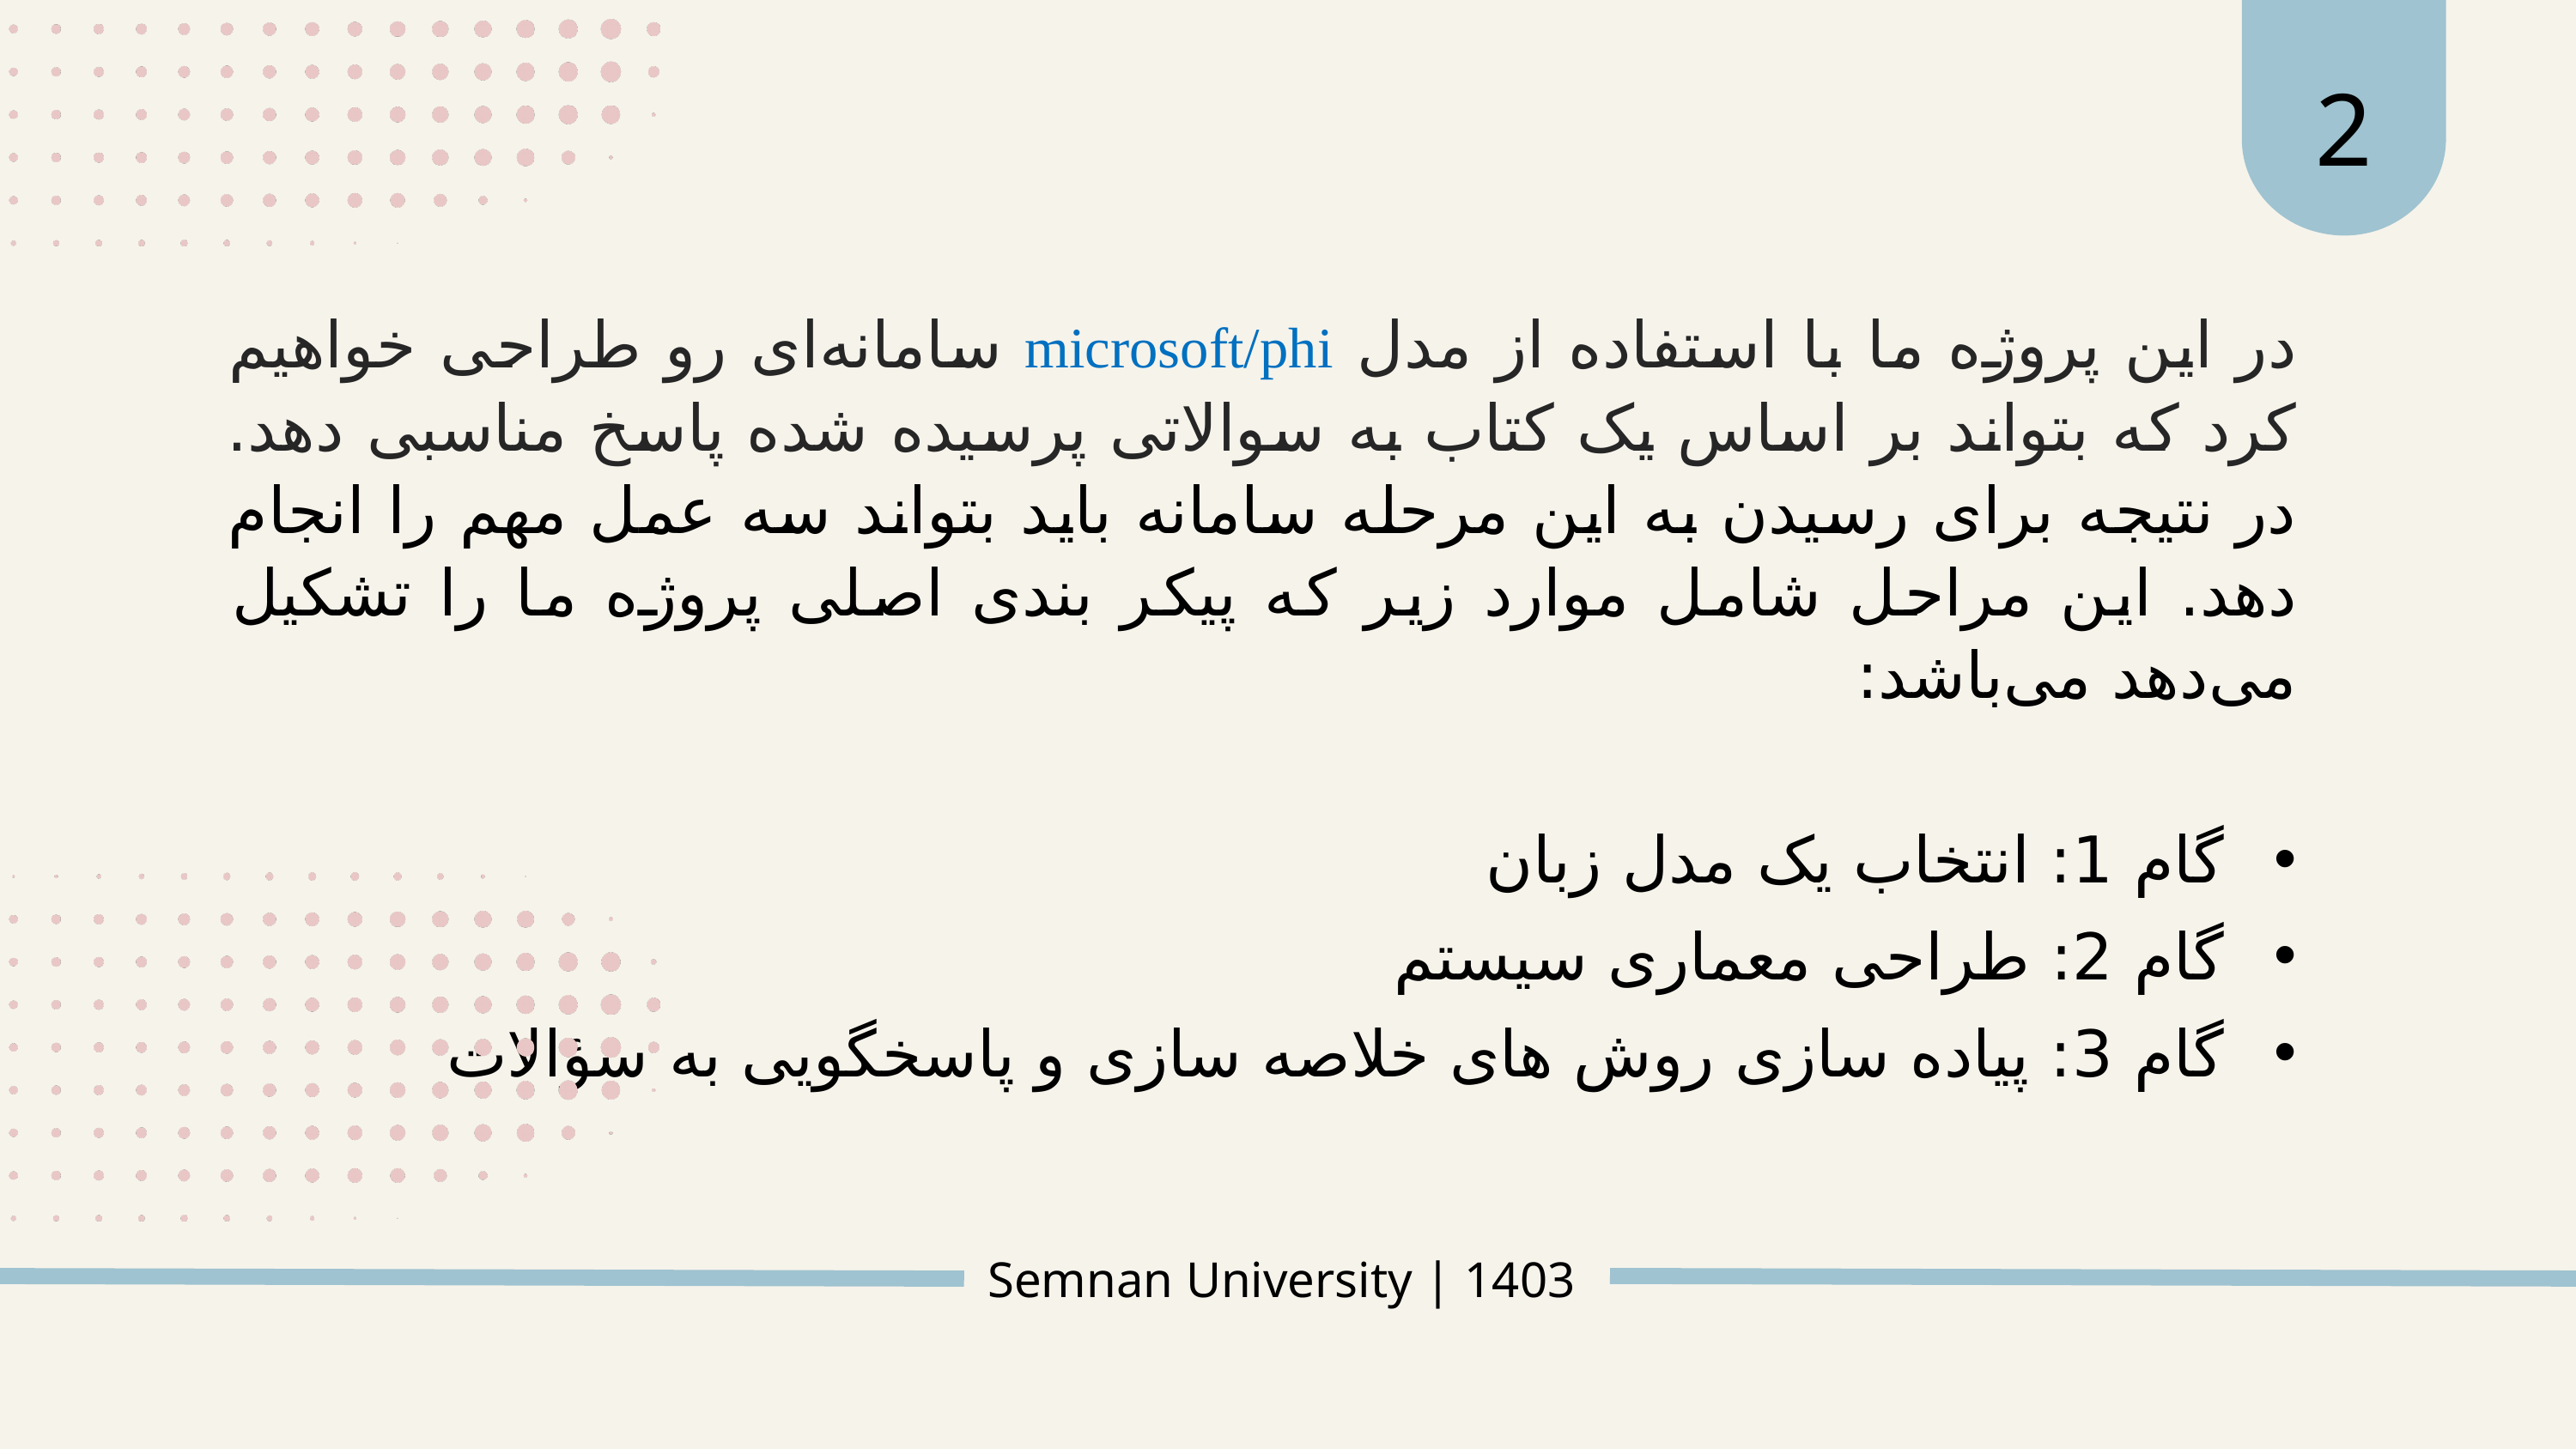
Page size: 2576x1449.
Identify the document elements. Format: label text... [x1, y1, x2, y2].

text_box در این پروژه ما با استفاده از مدل‌ microsoft/phi سامانه‌ای رو طراحی خواهیم کرد که بتواند بر اساس یک کتاب به سوالاتی پرسیده شده پاسخ مناسبی دهد. در نتیجه برای رسیدن به این مرحله سامانه باید بتواند سه عمل مهم را انجام دهد. این مراحل شامل موارد زیر که پیکر بندی اصلی پروژه ما را تشکیل می‌دهد می‌باشد: گام 1: انتخاب یک مدل زبان گام 2: طراحی معماری سیستم گام 3: پیاده سازی روش های خلاصه سازی و پاسخگویی به سؤالات [225, 298, 2297, 1178]
text_box Semnan University | 1403 [803, 1239, 1773, 1307]
text_box [0, 0, 660, 246]
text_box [2233, 0, 2455, 236]
text_box [0, 872, 660, 1222]
